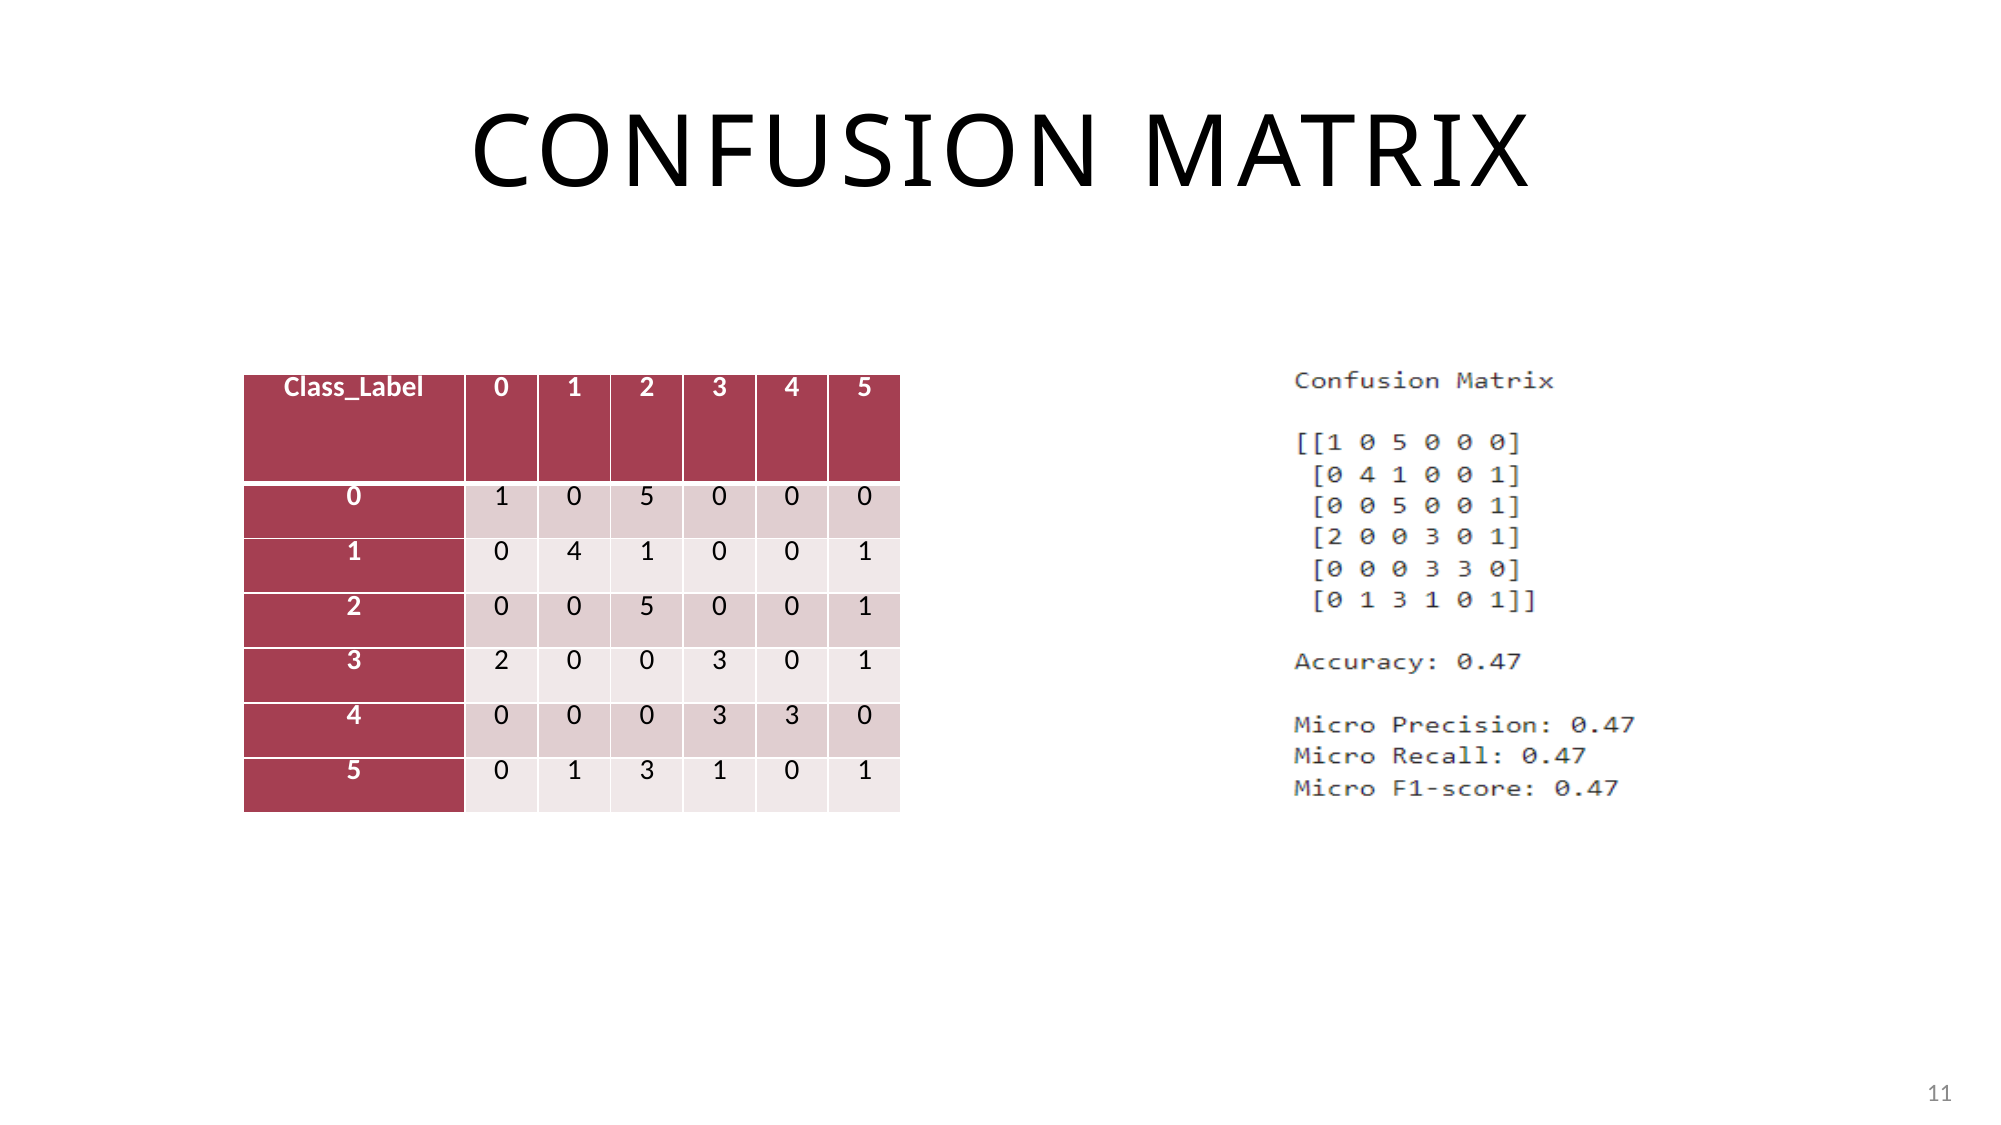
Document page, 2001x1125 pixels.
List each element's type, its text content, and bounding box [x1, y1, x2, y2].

slide_number 11 [1894, 1061, 1968, 1121]
table_cell 3 [684, 704, 755, 757]
table_cell 3 [684, 649, 755, 702]
table_cell 2 [466, 649, 537, 702]
title Confusion matrix [97, 50, 1903, 244]
table_cell 0 [757, 759, 827, 812]
table_header 3 [684, 375, 755, 481]
table_header 5 [829, 375, 900, 481]
table_cell 0 [466, 539, 537, 592]
table_cell 0 [757, 486, 827, 538]
table_cell 4 [539, 539, 610, 592]
table_cell 0 [757, 649, 827, 702]
table_cell 0 [829, 486, 900, 538]
table_cell 0 [466, 704, 537, 757]
table_cell 0 [829, 704, 900, 757]
table_cell 0 [757, 539, 827, 592]
table_cell 0 [684, 594, 755, 647]
table_cell 1 [539, 759, 610, 812]
table_cell 5 [244, 759, 464, 812]
table_cell 0 [684, 539, 755, 592]
table_cell 1 [829, 594, 900, 647]
table_cell 1 [829, 759, 900, 812]
table_cell 0 [466, 594, 537, 647]
table_cell 1 [829, 539, 900, 592]
table_cell 0 [757, 594, 827, 647]
table_cell 2 [244, 594, 464, 647]
table_header Class_Label [244, 375, 464, 481]
table_cell 1 [466, 486, 537, 538]
table_cell 3 [244, 649, 464, 702]
table_header 2 [611, 375, 682, 481]
table_cell 0 [611, 649, 682, 702]
table_header 1 [539, 375, 610, 481]
table_cell 4 [244, 704, 464, 757]
table_cell 1 [611, 539, 682, 592]
table_header 4 [757, 375, 827, 481]
table_cell 0 [684, 486, 755, 538]
table_cell 3 [757, 704, 827, 757]
table_cell 0 [466, 759, 537, 812]
table_cell 0 [539, 594, 610, 647]
table_cell 1 [244, 539, 464, 592]
table_cell 0 [244, 486, 464, 538]
table_cell 0 [539, 704, 610, 757]
picture [1262, 359, 1653, 813]
table_cell 5 [611, 594, 682, 647]
table_cell 0 [539, 649, 610, 702]
table_cell 3 [611, 759, 682, 812]
table_cell 1 [684, 759, 755, 812]
table_cell 5 [611, 486, 682, 538]
table_header 0 [466, 375, 537, 481]
table_cell 0 [539, 486, 610, 538]
table_cell 0 [611, 704, 682, 757]
table_cell 1 [829, 649, 900, 702]
